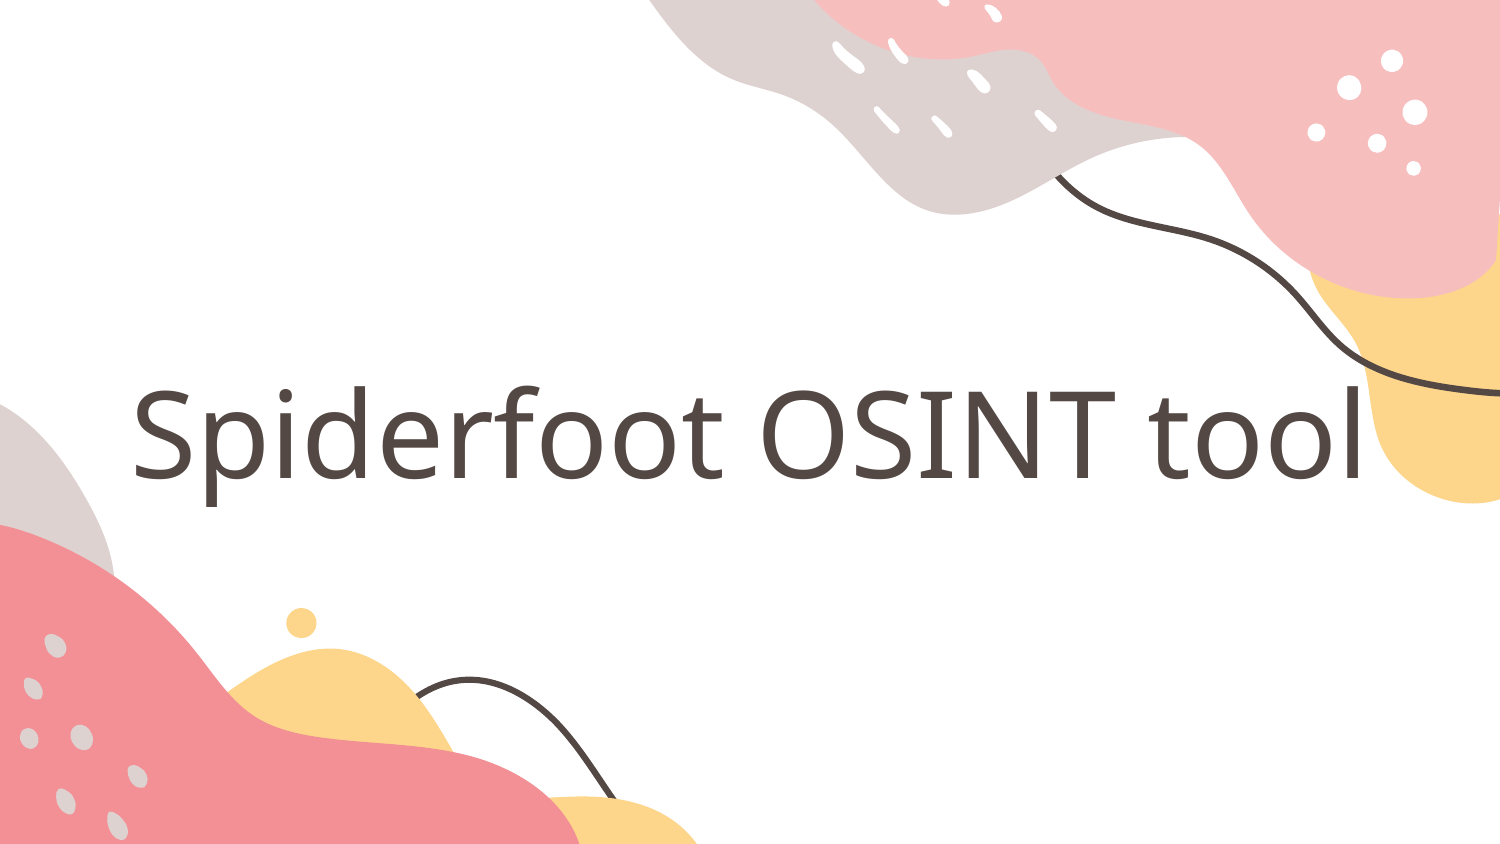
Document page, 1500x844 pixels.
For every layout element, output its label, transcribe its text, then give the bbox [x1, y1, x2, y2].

title Spiderfoot OSINT tool [51, 195, 1449, 518]
